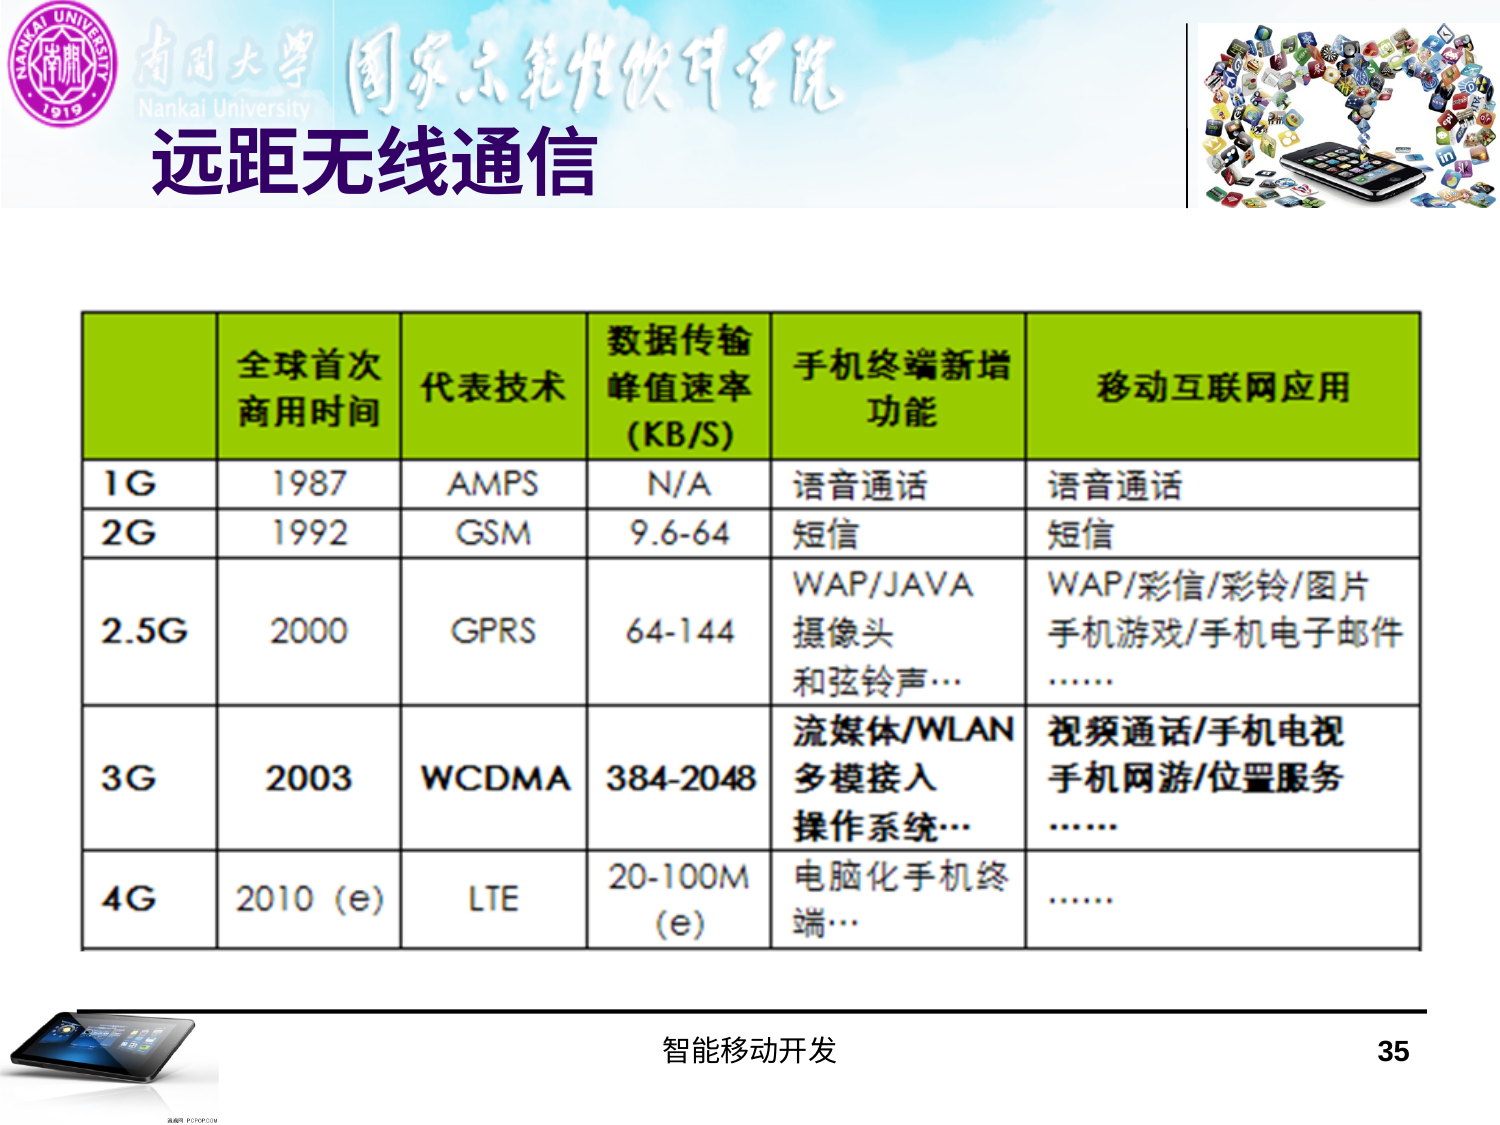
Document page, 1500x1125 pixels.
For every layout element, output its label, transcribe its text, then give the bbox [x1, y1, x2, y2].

slide_number 35 [1074, 1024, 1425, 1103]
title 远距无线通信 [135, 0, 1187, 213]
picture [1, 0, 135, 208]
picture [1187, 0, 1500, 208]
picture [70, 302, 1430, 961]
picture [0, 976, 219, 1125]
footer 智能移动开发 [512, 1024, 988, 1103]
